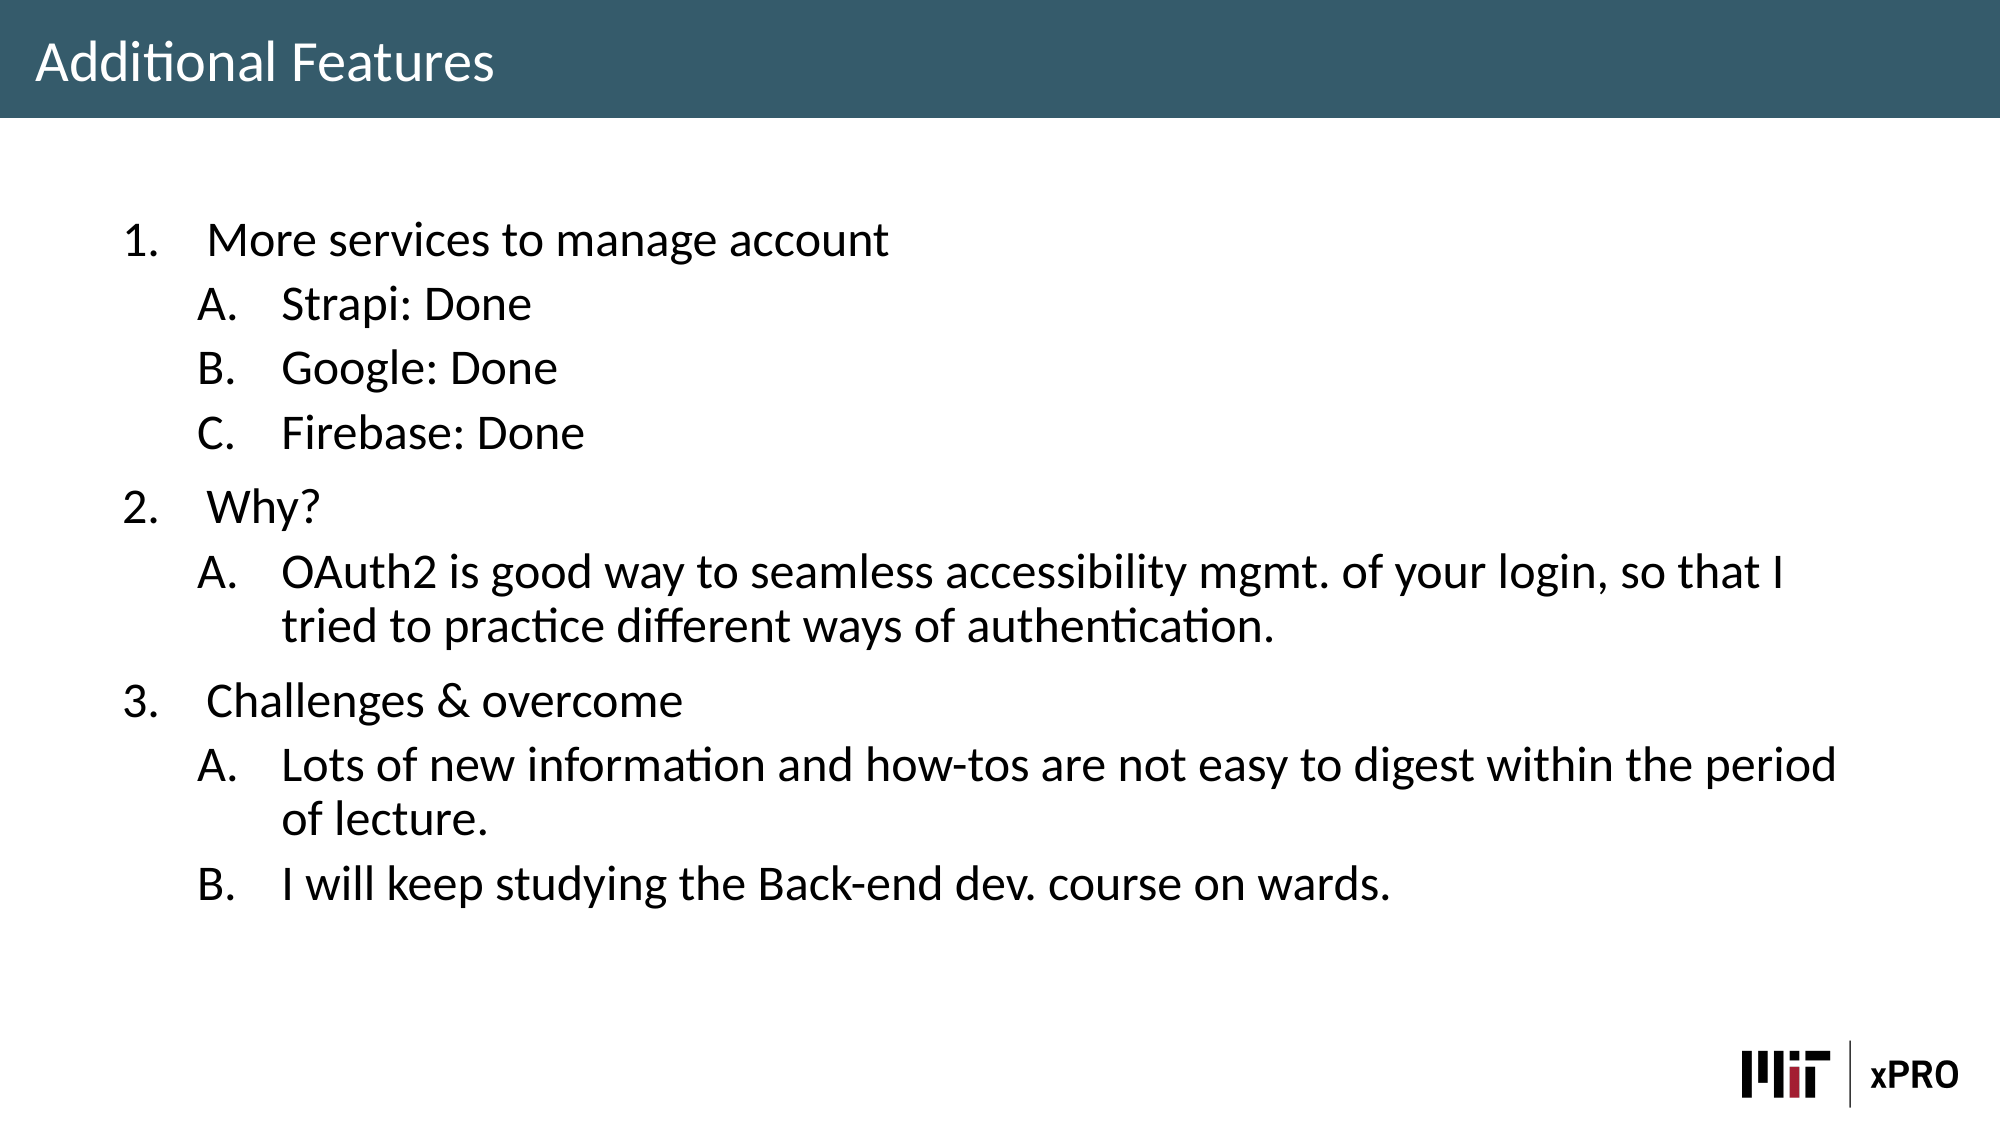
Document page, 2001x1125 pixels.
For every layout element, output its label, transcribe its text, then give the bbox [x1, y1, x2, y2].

picture [0, 0, 2000, 118]
picture [1742, 1040, 1958, 1108]
text_box More services to manage account Strapi: Done Google: Done Firebase: Done Why? OAuth2 is good way to seamless accessibility mgmt. of your login, so that I tried to practice different ways of authentication. Challenges & overcome Lots of new information and how-tos are not easy to digest within the period of lecture. I will keep studying the Back-end dev. course on wards. [88, 205, 1891, 1017]
text_box Additional Features [20, 15, 1925, 101]
